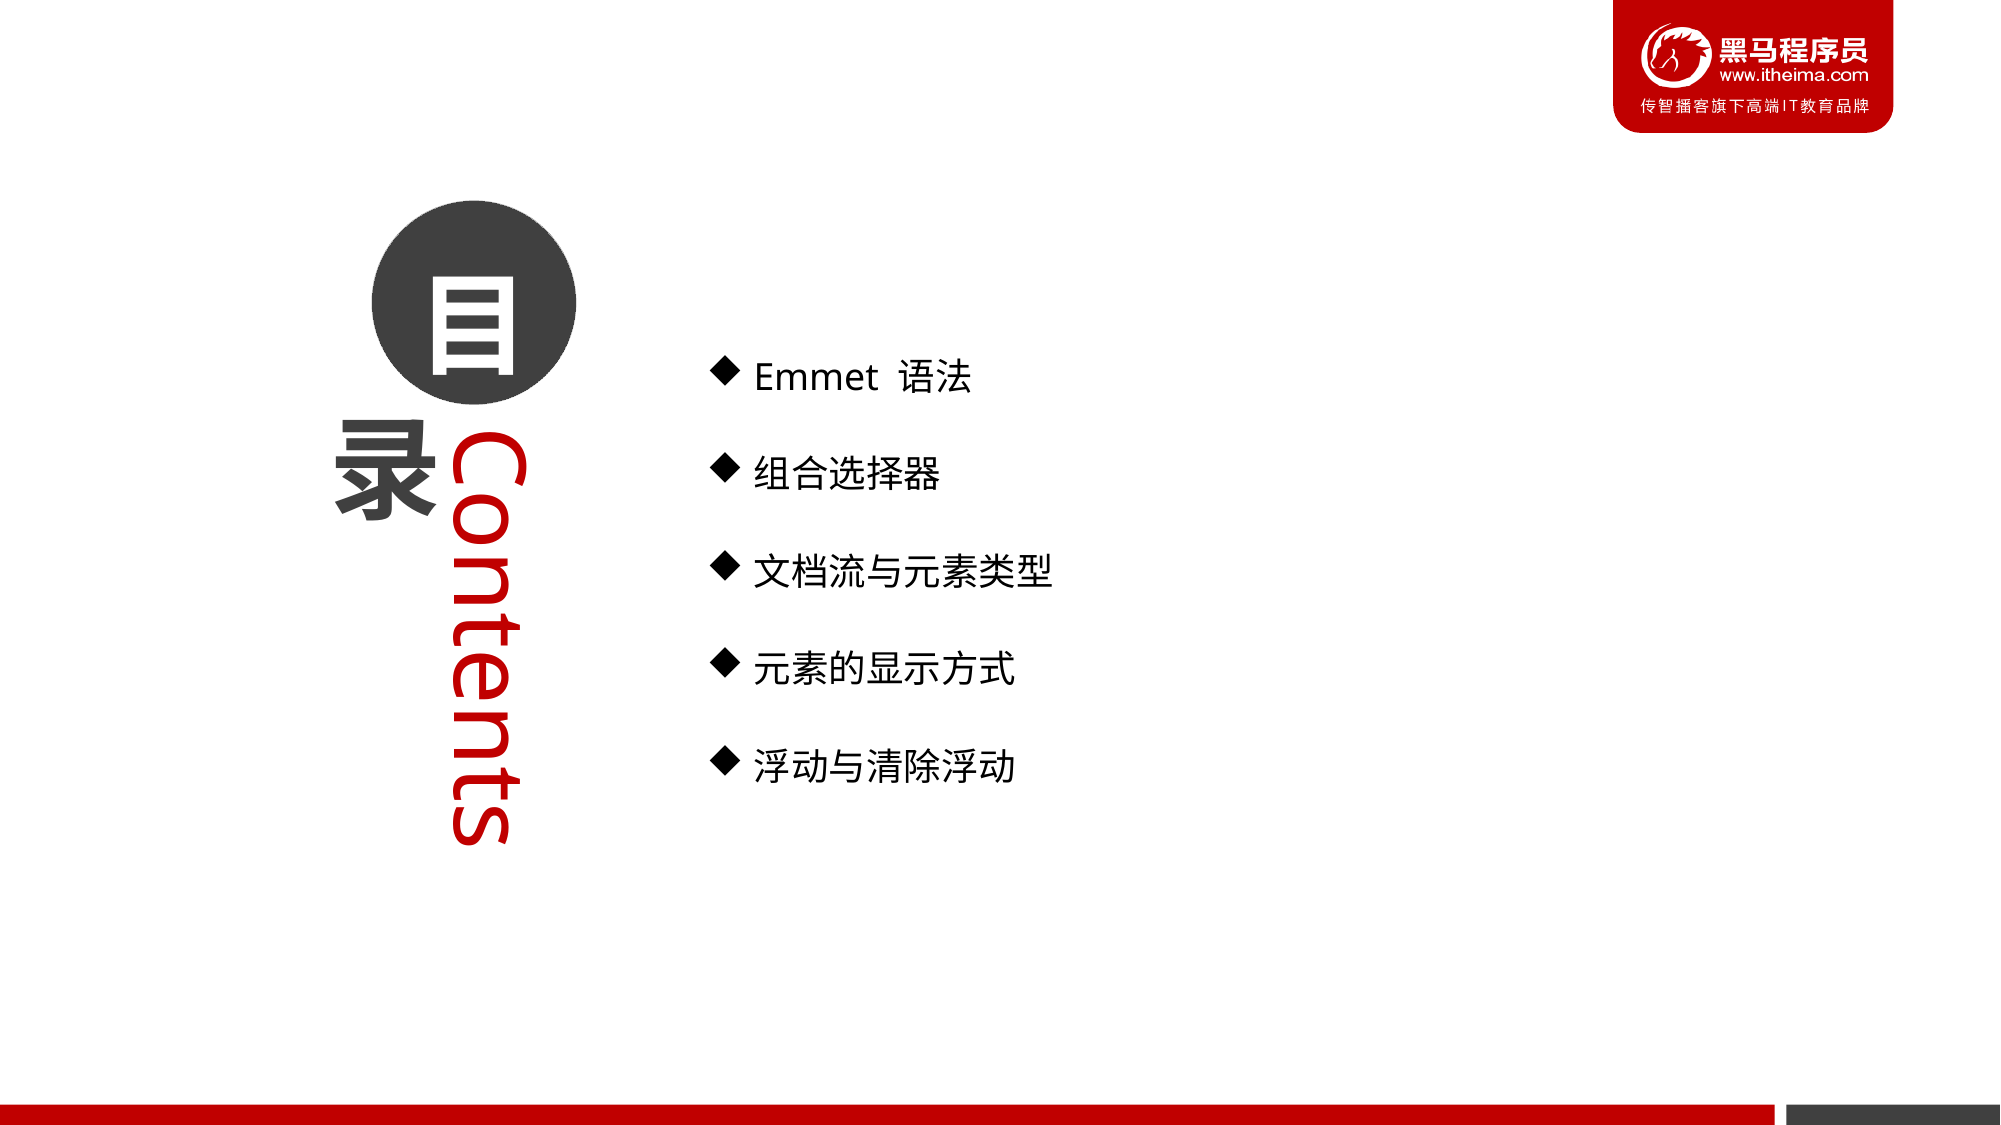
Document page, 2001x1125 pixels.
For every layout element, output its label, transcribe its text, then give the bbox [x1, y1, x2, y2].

list Emmet 语法 组合选择器 文档流与元素类型 元素的显示方式 浮动与清除浮动 [691, 300, 1346, 917]
picture [1616, 11, 1894, 125]
